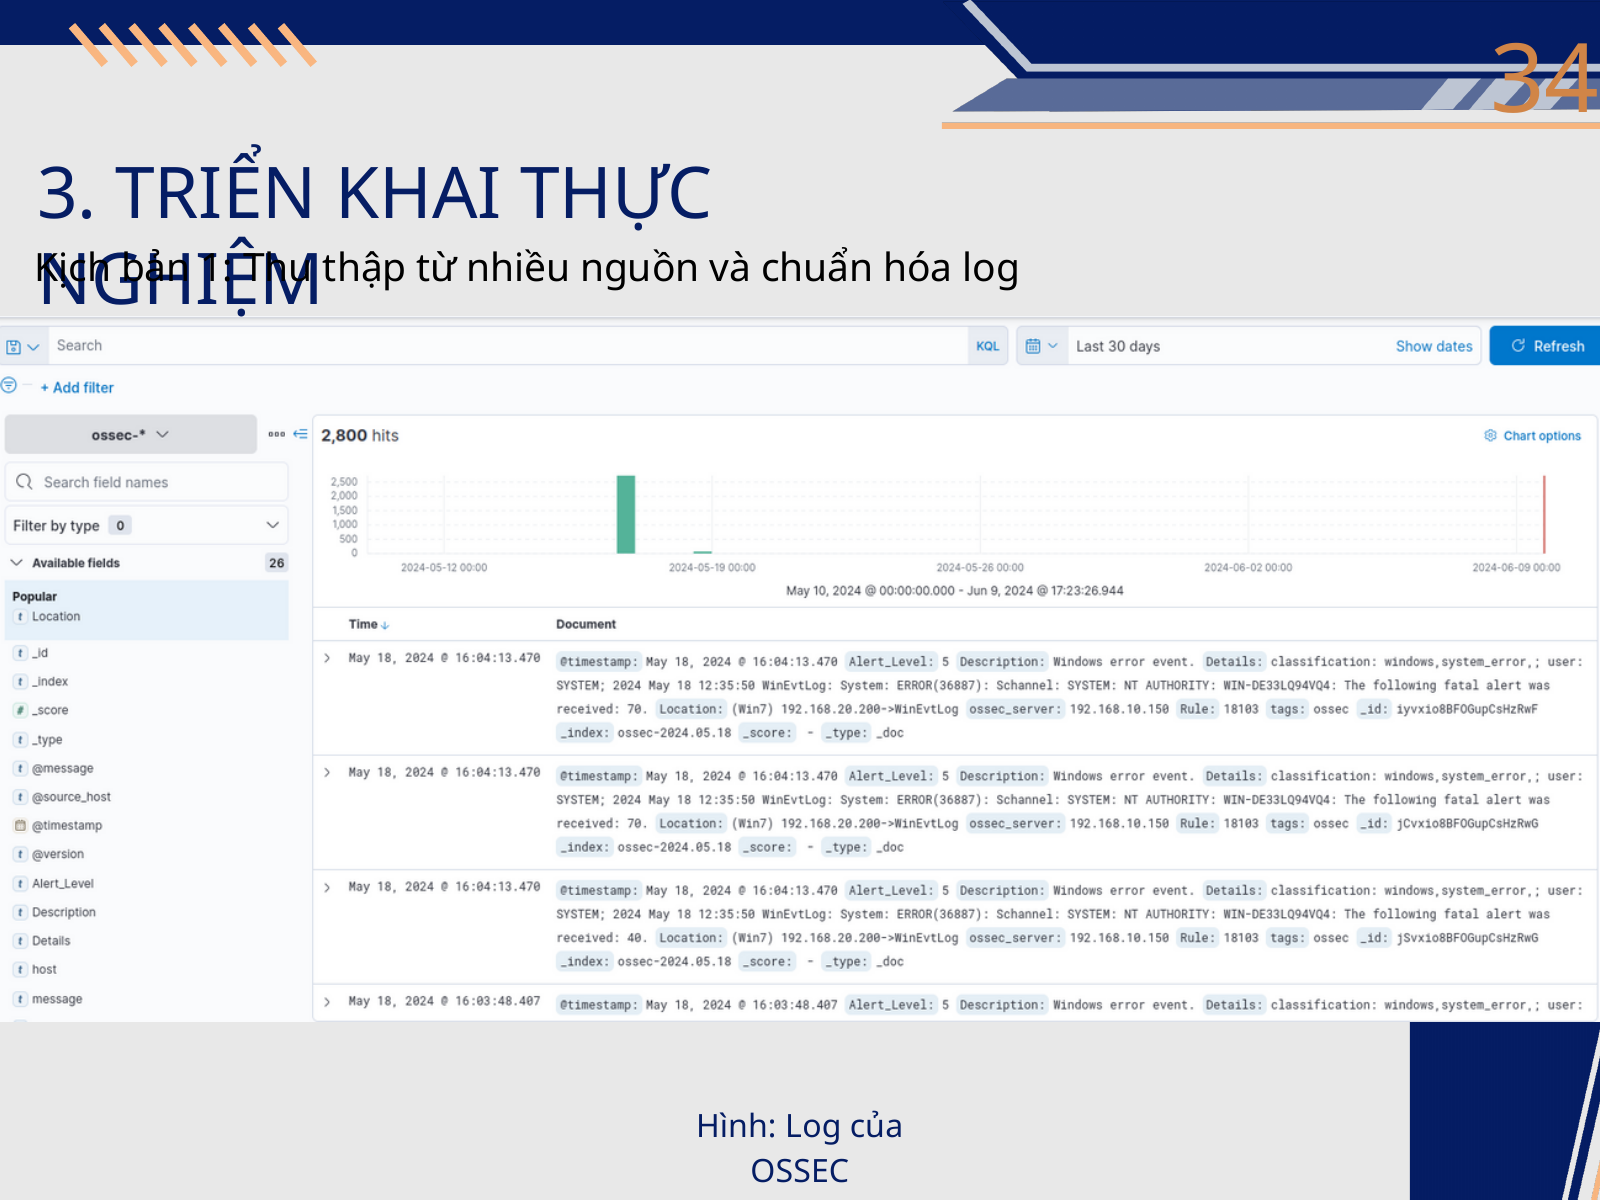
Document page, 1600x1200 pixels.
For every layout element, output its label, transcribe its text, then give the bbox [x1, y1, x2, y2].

text_box [0, 316, 1600, 1022]
text_box [1409, 1022, 1600, 1200]
text_box Kịch bản 1: Thu thập từ nhiều nguồn và chuẩn hóa log [24, 234, 1353, 290]
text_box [0, 0, 1600, 129]
text_box 3. TRIỂN KHAI THỰC NGHIỆM [37, 290, 1009, 319]
text_box 3. TRIỂN KHAI THỰC NGHIỆM [37, 147, 1009, 234]
text_box Hình: Log của OSSEC [651, 1098, 949, 1189]
